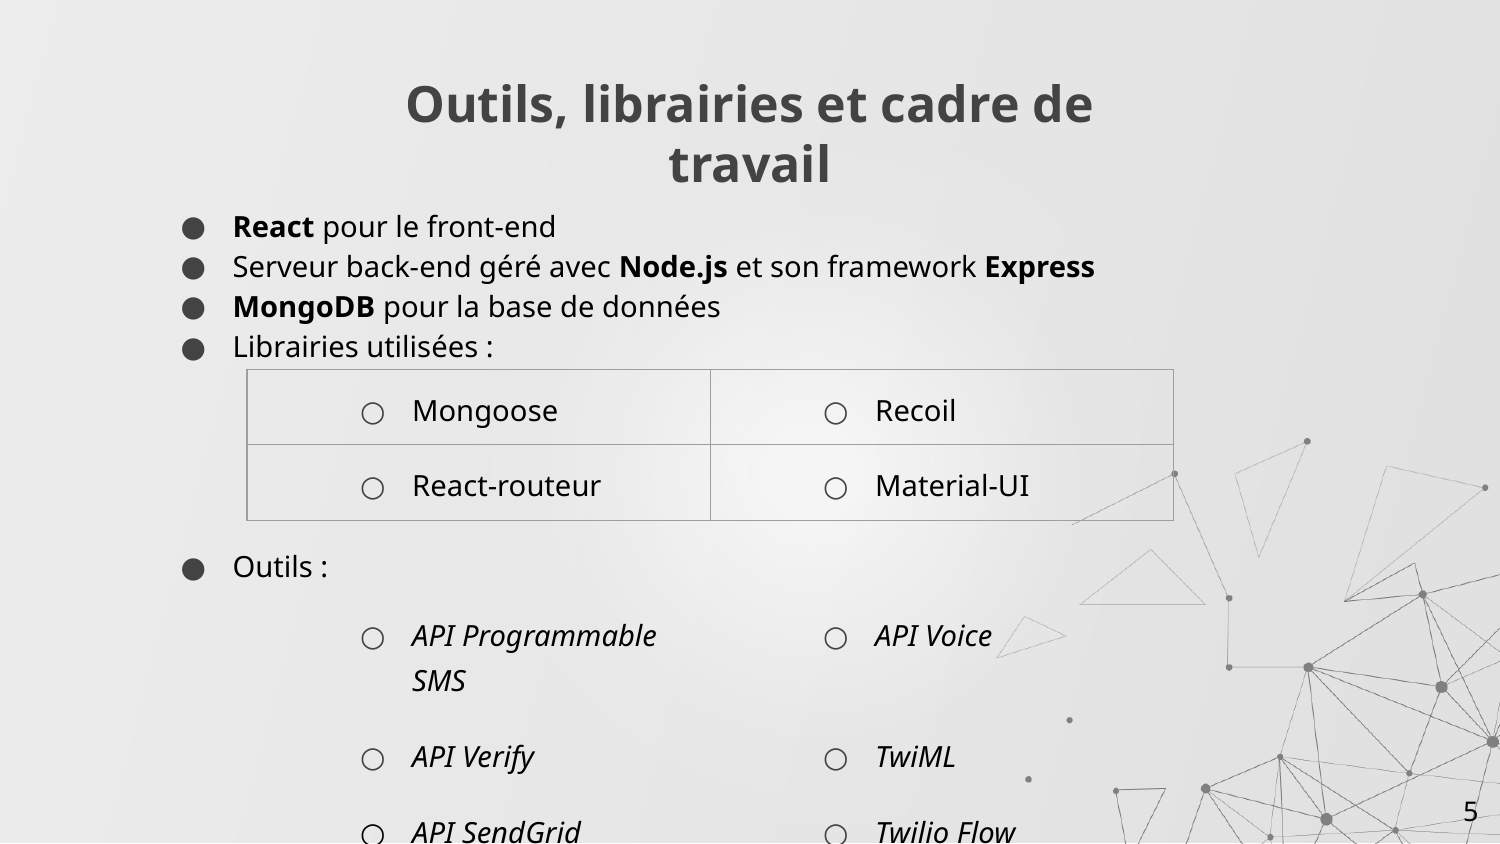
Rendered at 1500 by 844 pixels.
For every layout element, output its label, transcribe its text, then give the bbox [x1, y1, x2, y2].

list React pour le front-end Serveur back-end géré avec Node.js et son framework Express MongoDB pour la base de données Librairies utilisées : Outils : [142, 187, 1278, 788]
table_header API Voice [710, 594, 1174, 715]
table_cell React-routeur [248, 445, 710, 520]
picture [0, 0, 1500, 844]
table_header API Programmable SMS [247, 594, 710, 715]
slide_number 5 [1403, 779, 1494, 844]
table_cell TwiML [710, 715, 1174, 791]
title Outils, librairies et cadre de travail [322, 57, 1178, 214]
table_cell API Verify [247, 715, 710, 791]
table_header Recoil [711, 370, 1173, 444]
table_cell API SendGrid [247, 791, 710, 844]
table_cell Material-UI [711, 445, 1173, 520]
table_header Mongoose [248, 370, 710, 444]
table_cell Twilio Flow [710, 791, 1174, 844]
